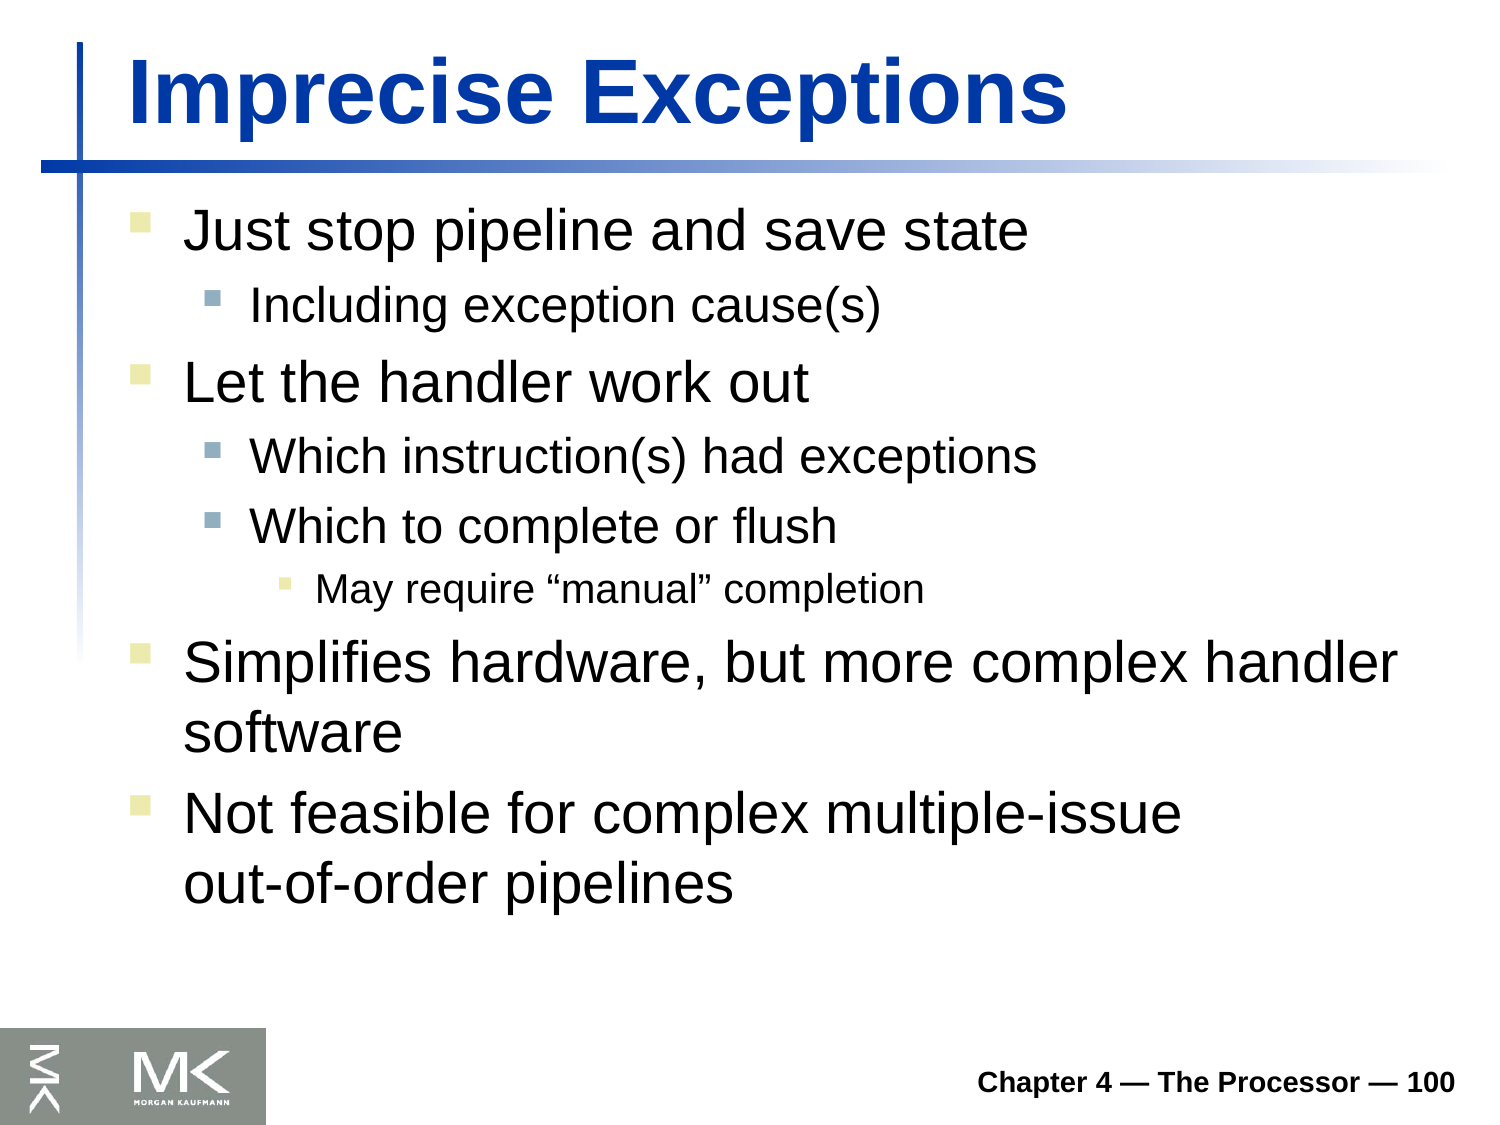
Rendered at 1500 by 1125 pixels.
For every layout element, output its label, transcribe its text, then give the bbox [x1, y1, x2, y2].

picture [0, 1028, 266, 1125]
list Just stop pipeline and save state Including exception cause(s) Let the handler work out Which instruction(s) had exceptions Which to complete or flush May require “manual” completion Simplifies hardware, but more complex handler software Not feasible for complex multiple-issue out-of-order pipelines [112, 184, 1469, 1024]
footer Chapter 4 — The Processor — 100 [277, 1046, 1471, 1106]
title Imprecise Exceptions [112, 23, 1468, 149]
